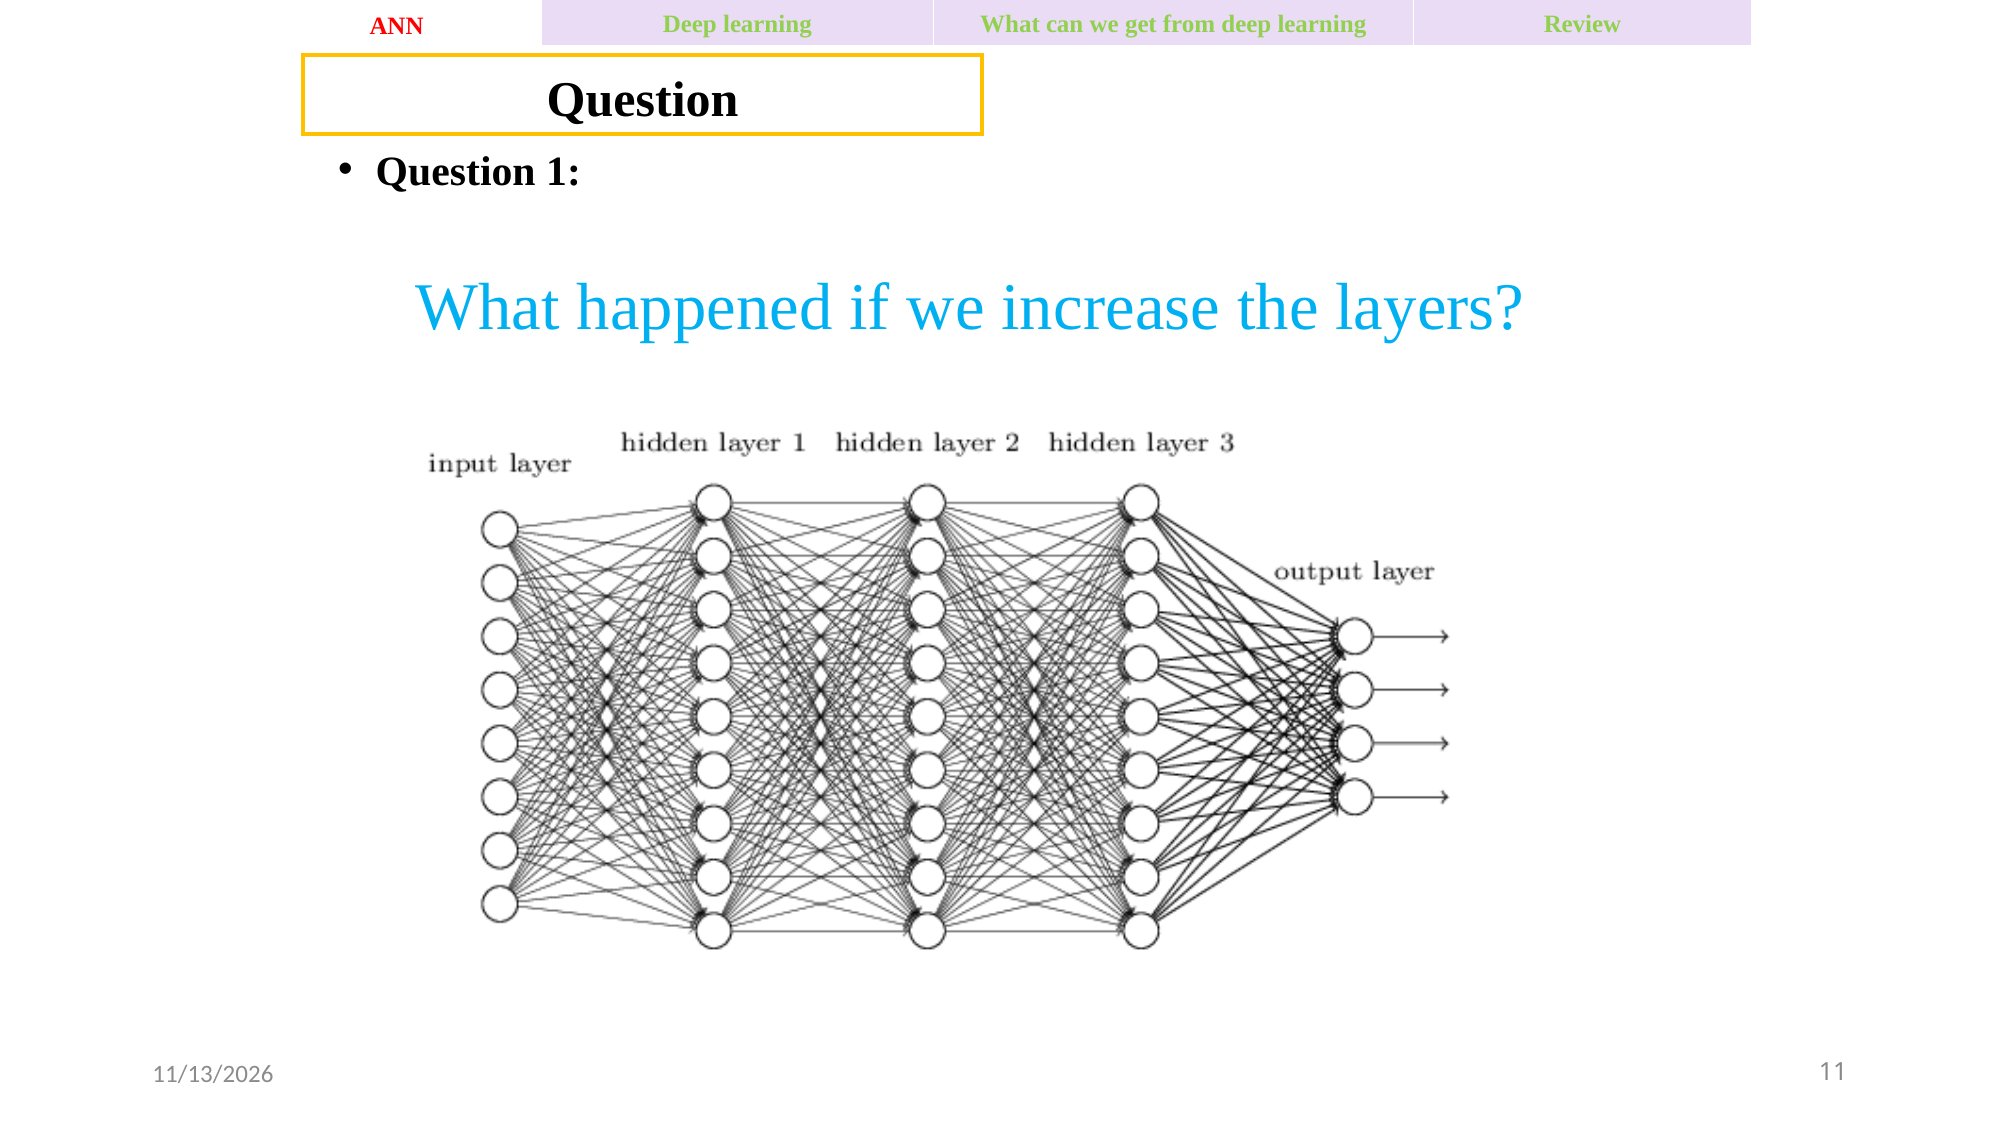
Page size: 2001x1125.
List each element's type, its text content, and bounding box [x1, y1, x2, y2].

picture [421, 408, 1499, 961]
text_box Deep learning [541, 0, 933, 46]
text_box ANN [251, 0, 542, 47]
text_box Review [1414, 0, 1751, 46]
text_box What can we get from deep learning [933, 0, 1414, 46]
slide_number 11 [1412, 1042, 1863, 1103]
text_box Question [302, 54, 983, 135]
list Question 1: [323, 132, 1673, 1033]
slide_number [137, 1042, 588, 1103]
text_box What happened if we increase the layers? [400, 255, 1559, 350]
